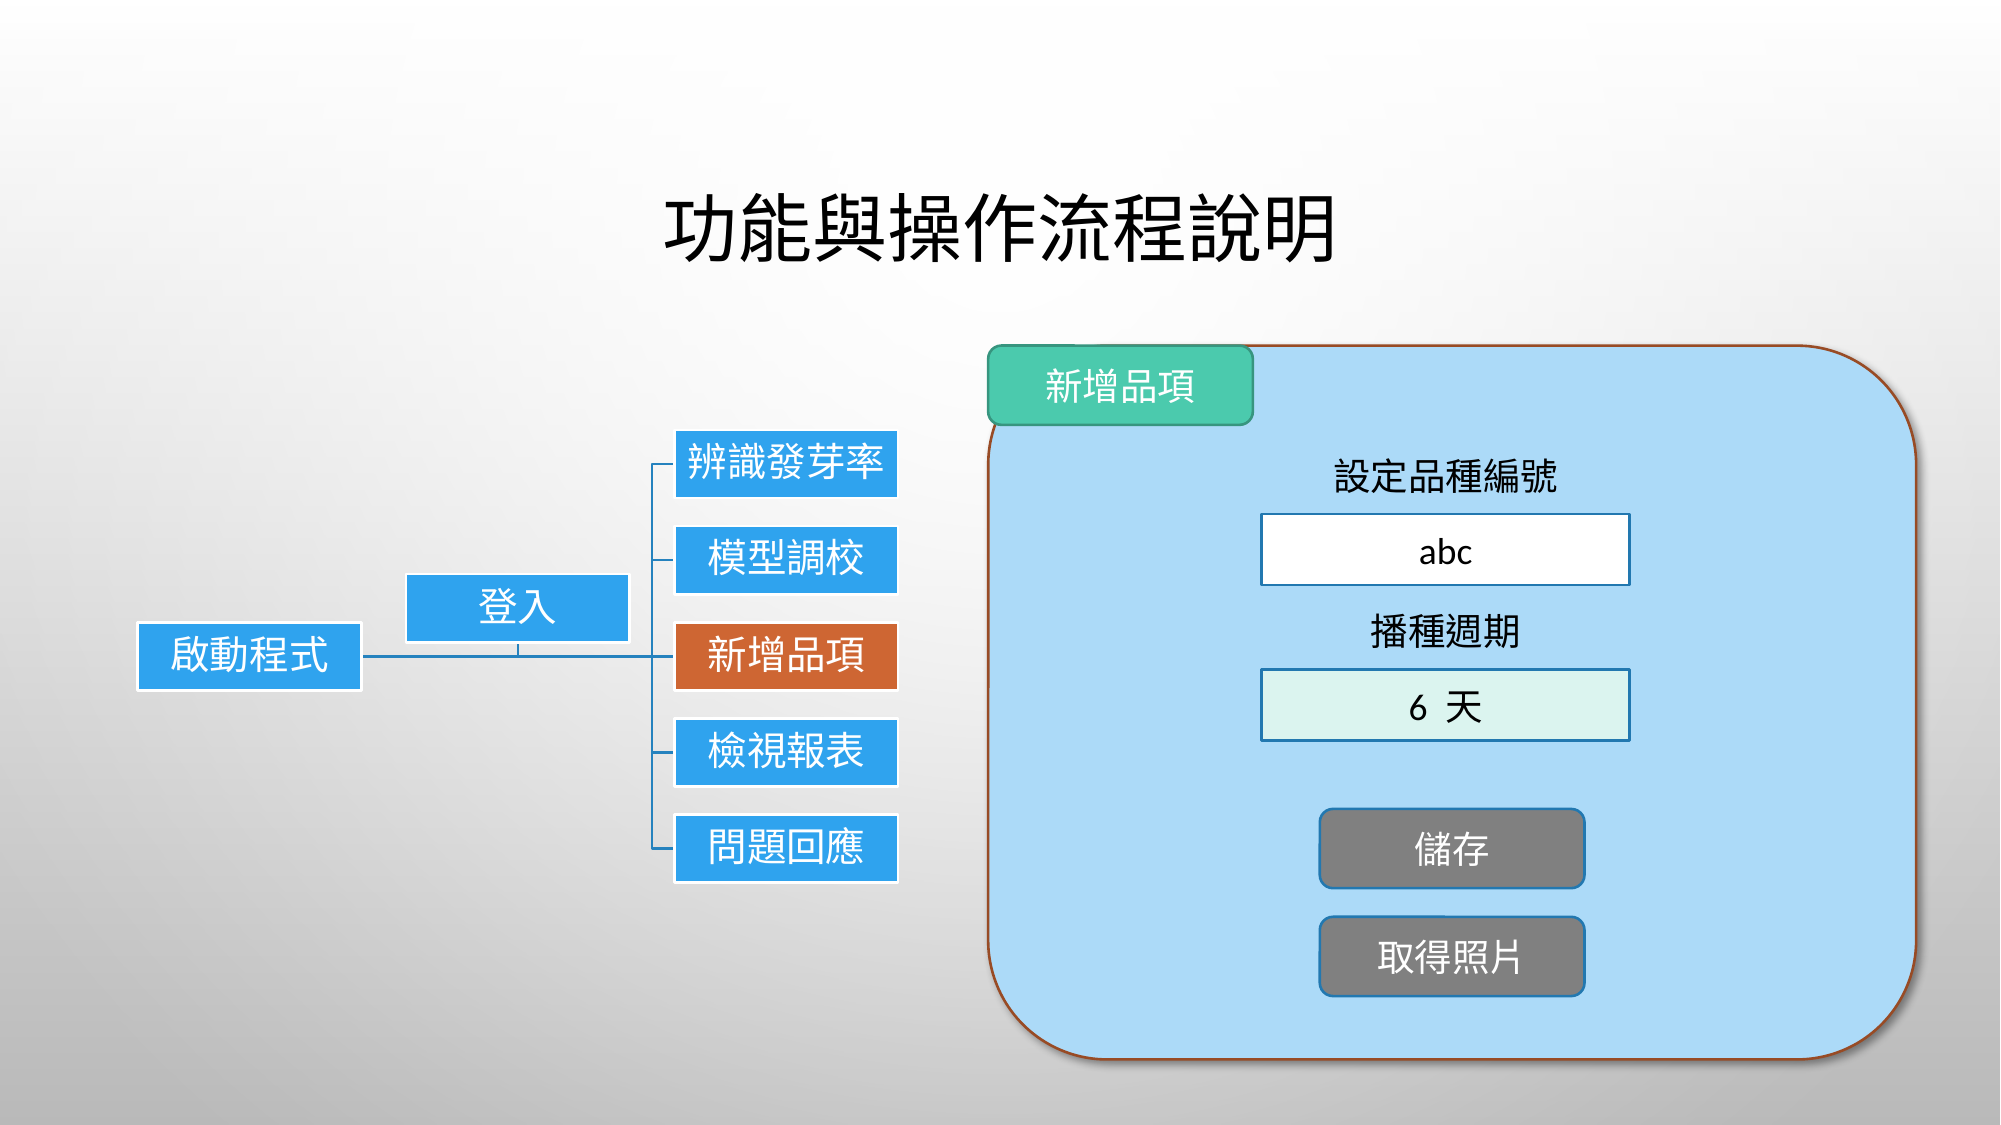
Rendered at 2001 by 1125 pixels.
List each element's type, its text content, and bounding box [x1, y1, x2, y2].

text_box 取得照片 [1318, 915, 1586, 998]
text_box 播種週期 [1294, 601, 1597, 661]
text_box 設定品種編號 [1294, 445, 1597, 506]
text_box 新增品項 [986, 344, 1255, 427]
text_box 6 天 [1260, 668, 1631, 742]
title 功能與操作流程說明 [149, 101, 1851, 364]
text_box 儲存 [1318, 807, 1586, 890]
picture [0, 0, 2000, 1125]
text_box abc [1260, 513, 1631, 586]
text_box [986, 344, 1918, 1061]
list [137, 299, 899, 1014]
